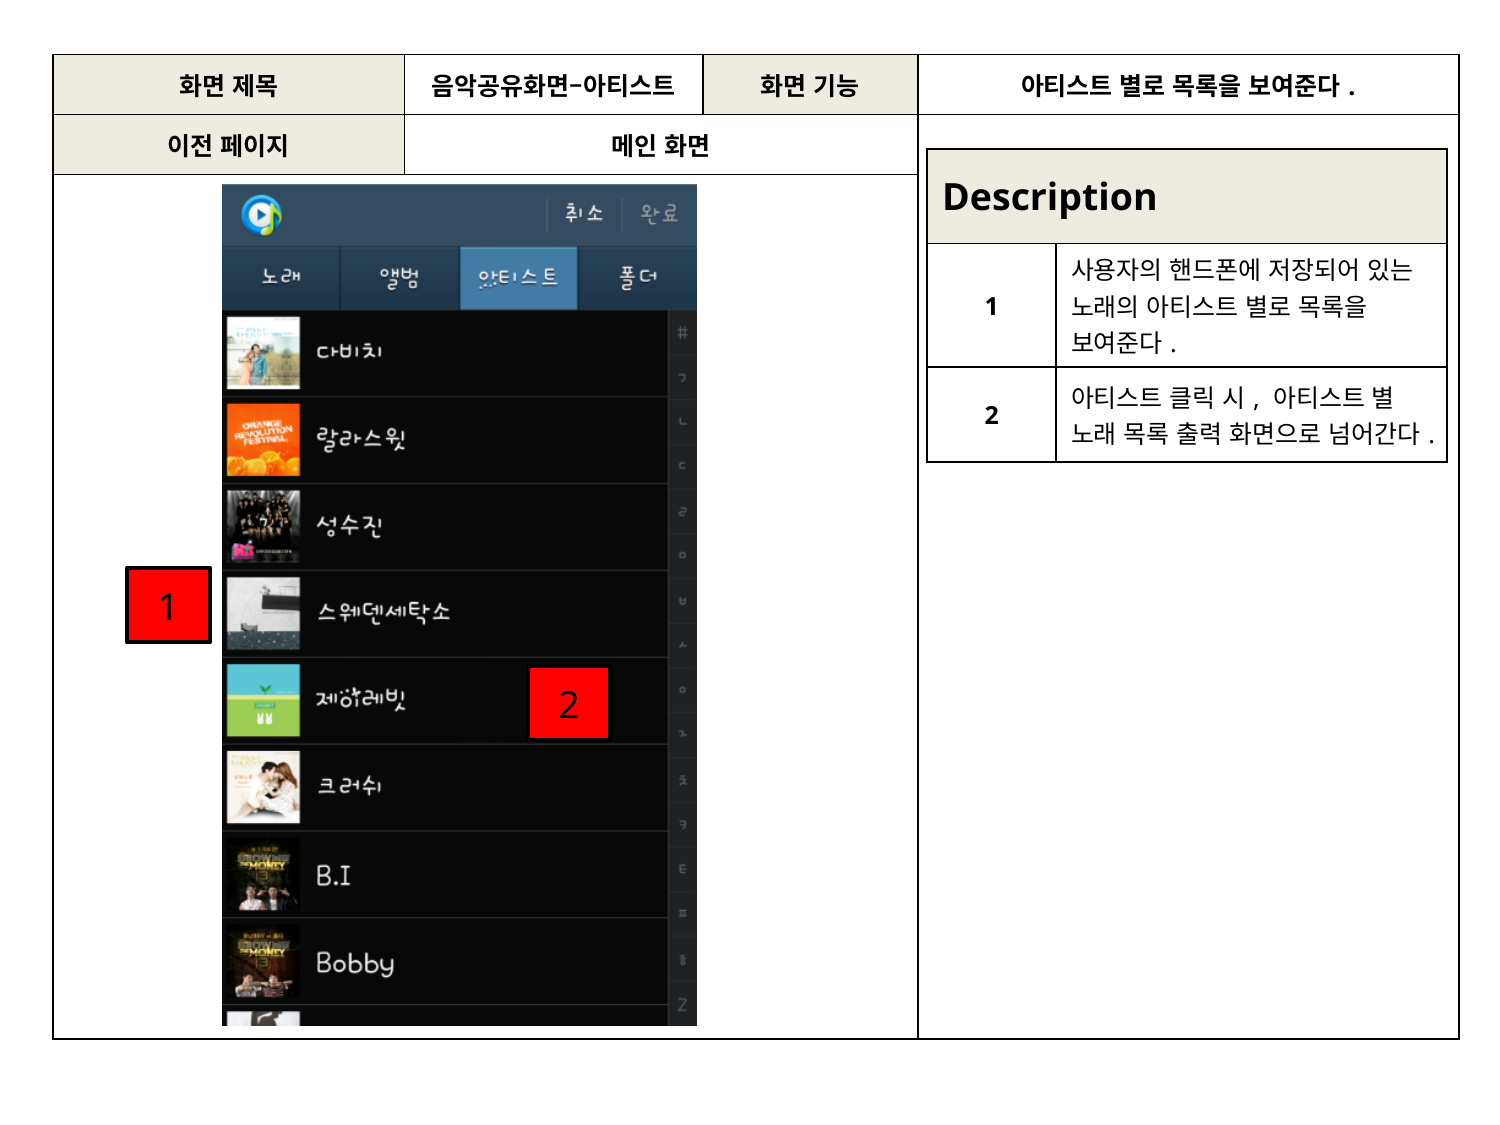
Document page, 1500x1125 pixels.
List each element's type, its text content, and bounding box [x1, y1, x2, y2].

table_header 음악공유화면–아티스트 [405, 55, 702, 114]
text_box 1 [125, 566, 212, 644]
picture [222, 184, 697, 1026]
table_cell [919, 115, 1458, 1038]
table_header 화면 제목 [54, 55, 404, 114]
table_cell 사용자의 핸드폰에 저장되어 있는 노래의 아티스트 별로 목록을 보여준다. [1057, 244, 1446, 366]
table_cell 아티스트 클릭 시, 아티스트 별 노래 목록 출력 화면으로 넘어간다. [1057, 368, 1446, 461]
table_cell 이전 페이지 [54, 115, 404, 174]
table_cell 메인 화면 [405, 115, 917, 174]
table_header Description [928, 150, 1446, 243]
table_header 아티스트 별로 목록을 보여준다. [919, 55, 1458, 114]
table_header 화면 기능 [704, 55, 917, 114]
table_cell 2 [928, 368, 1055, 461]
table_cell [54, 175, 917, 1038]
table_cell 1 [928, 244, 1055, 366]
